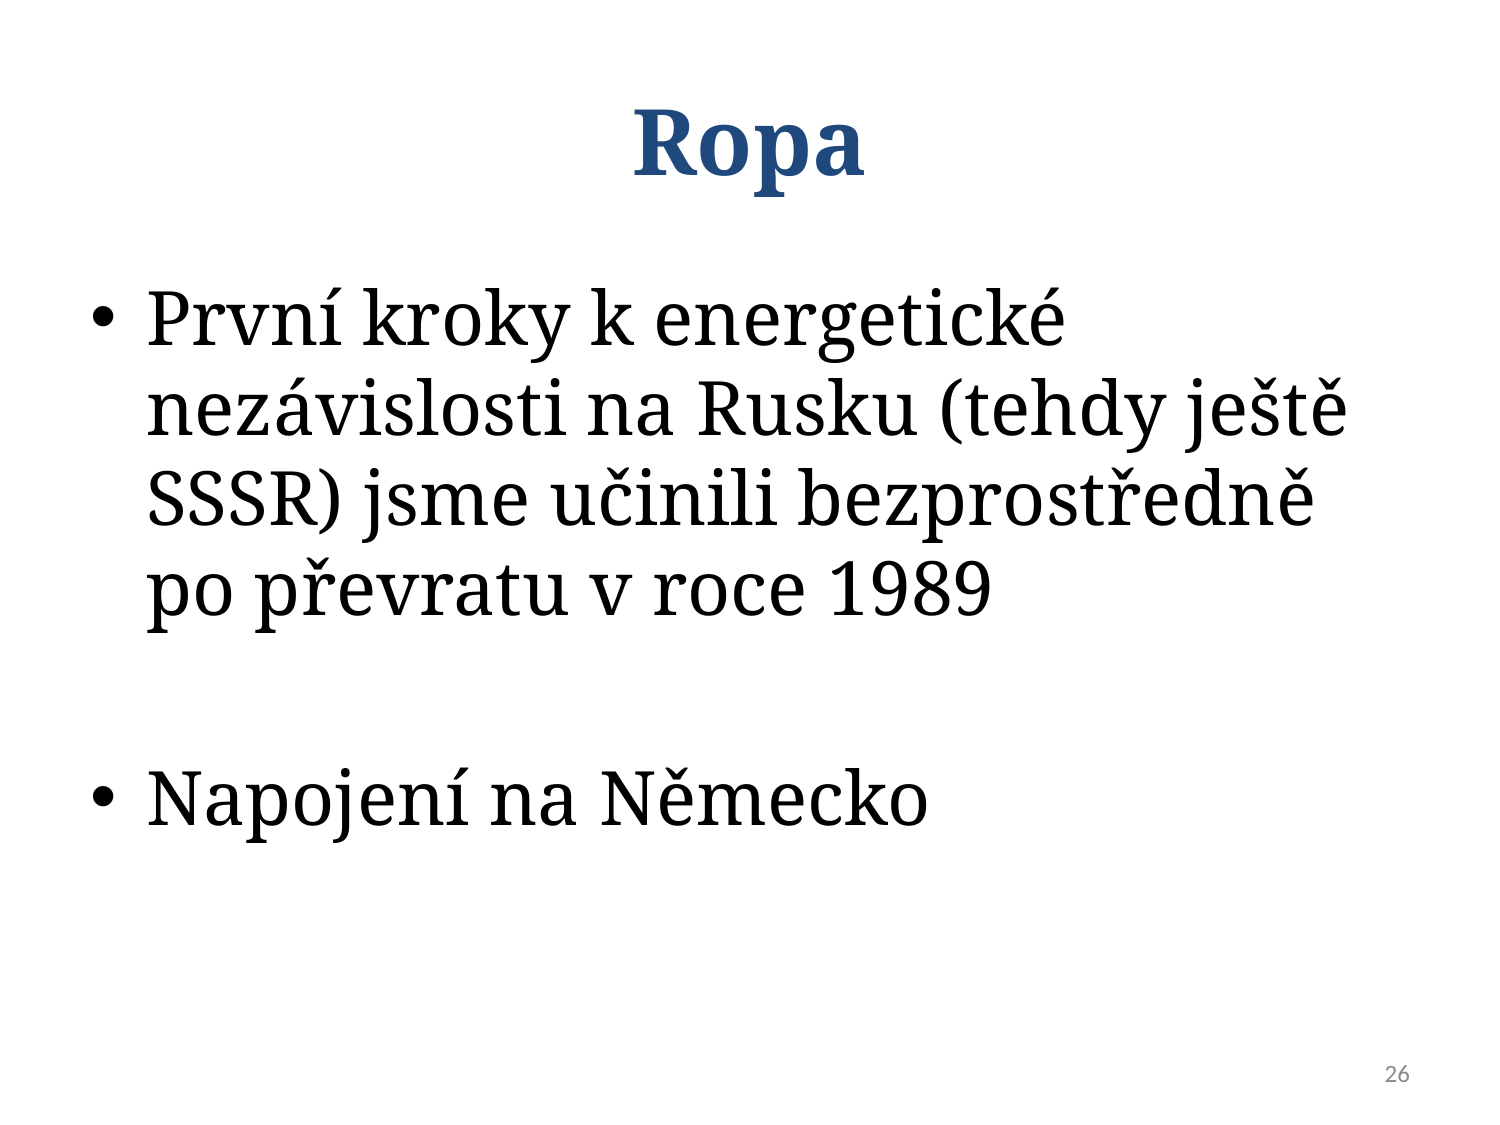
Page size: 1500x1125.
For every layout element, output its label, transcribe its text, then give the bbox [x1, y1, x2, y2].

slide_number 26 [1074, 1042, 1425, 1103]
title Ropa [75, 45, 1425, 233]
list První kroky k energetické nezávislosti na Rusku (tehdy ještě SSSR) jsme učinili bezprostředně po převratu v roce 1989 Napojení na Německo [75, 262, 1425, 1005]
